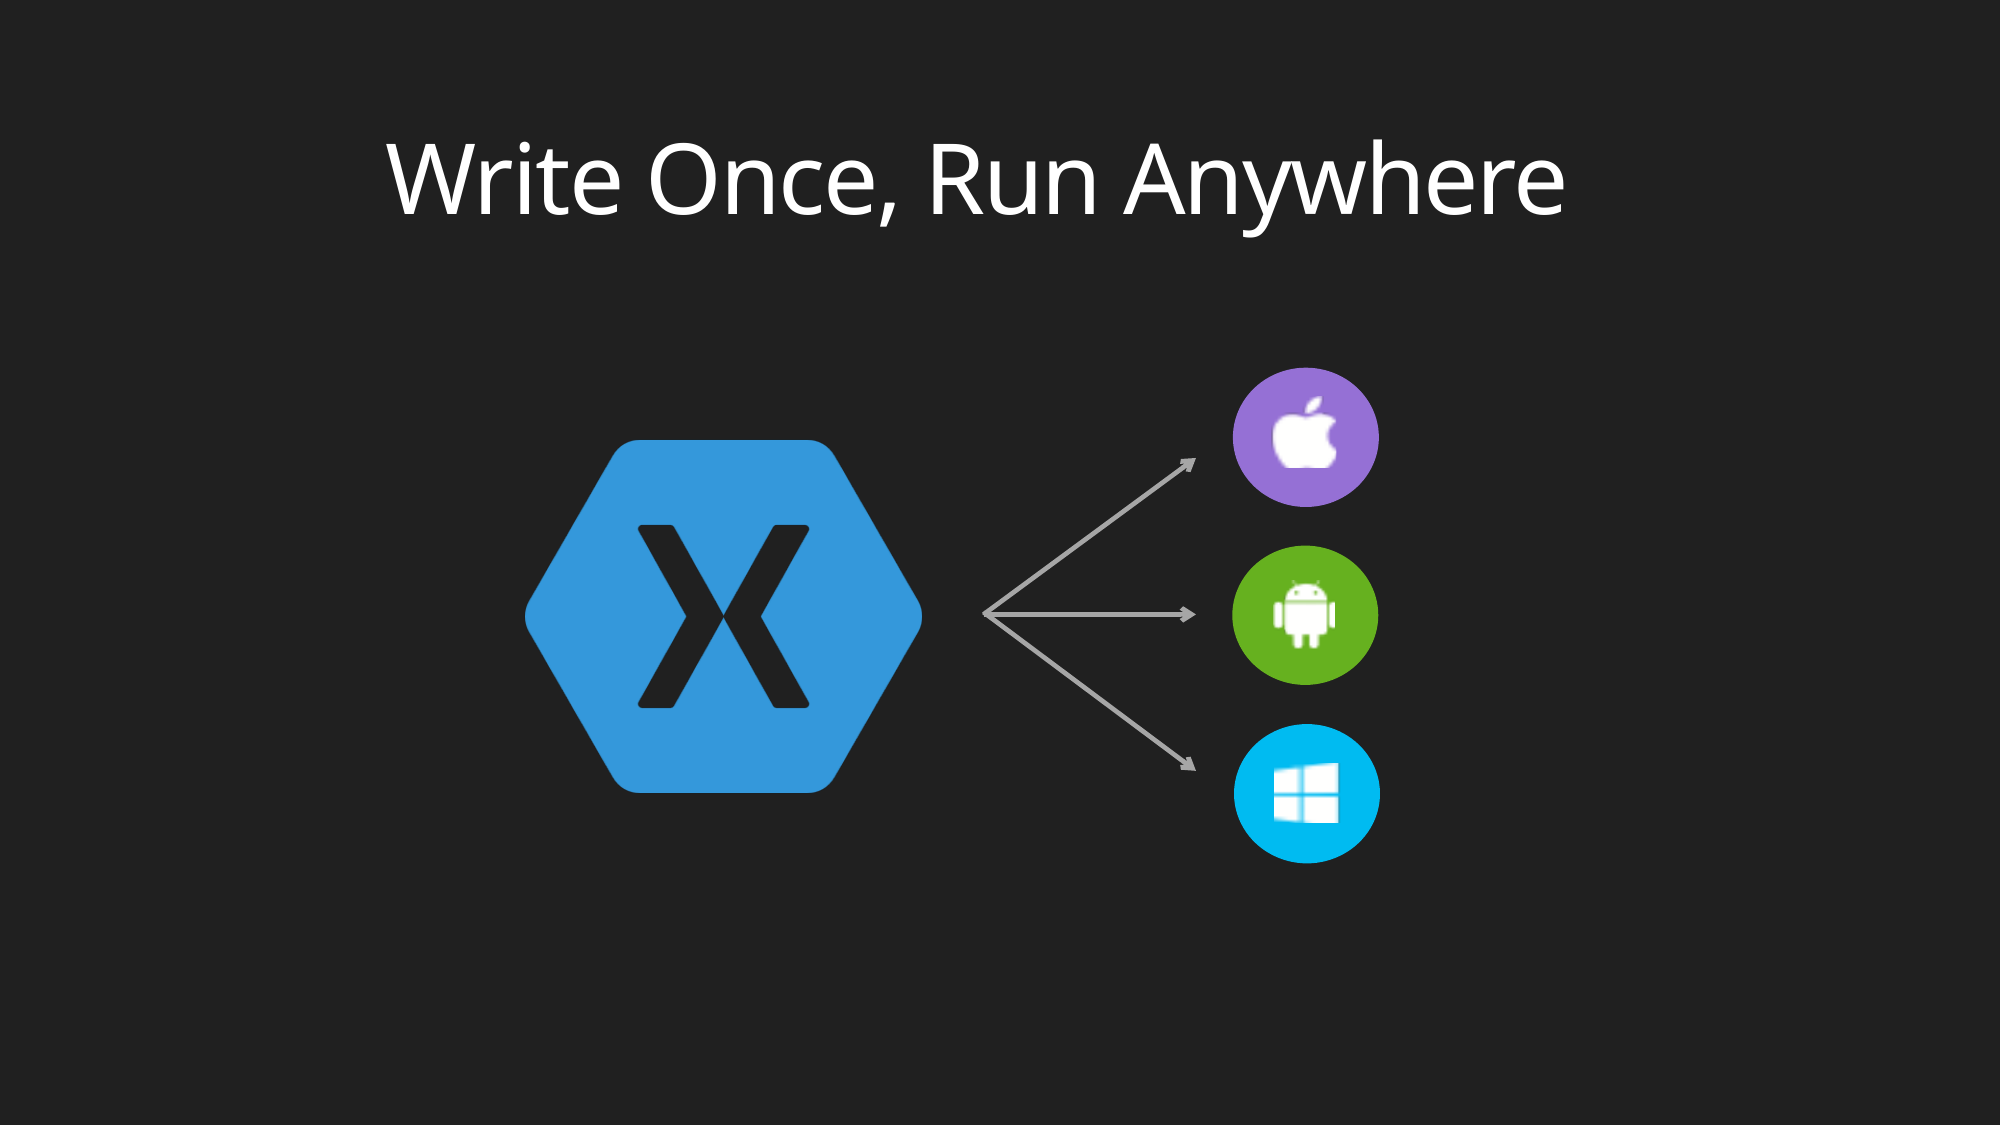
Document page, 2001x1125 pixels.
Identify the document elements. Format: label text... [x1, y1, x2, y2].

title Write Once, Run Anywhere [20, 114, 1933, 263]
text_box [1038, 367, 1381, 864]
picture [402, 299, 1038, 934]
